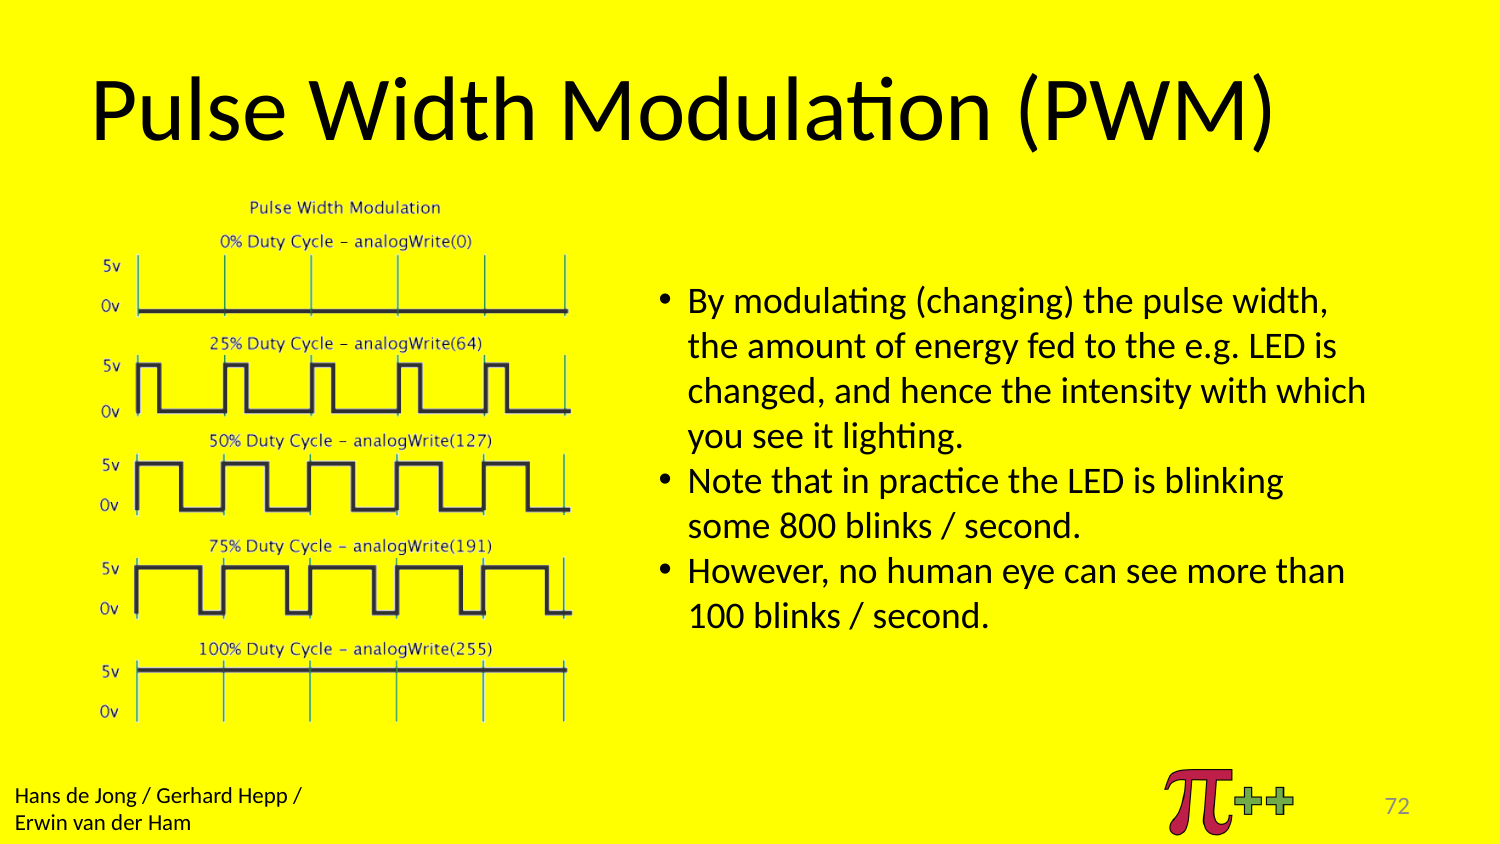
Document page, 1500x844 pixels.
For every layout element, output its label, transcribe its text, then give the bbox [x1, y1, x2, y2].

picture [1163, 768, 1294, 836]
slide_number 72 [1340, 782, 1425, 827]
picture [100, 197, 586, 730]
title Pulse Width Modulation (PWM) [75, 33, 1425, 175]
text_box By modulating (changing) the pulse width, the amount of energy fed to the e.g. LED is changed, and hence the intensity with which you see it lighting. Note that in practice the LED is blinking some 800 blinks / second. However, no human eye can see more than 100 blinks / second. [643, 268, 1388, 643]
